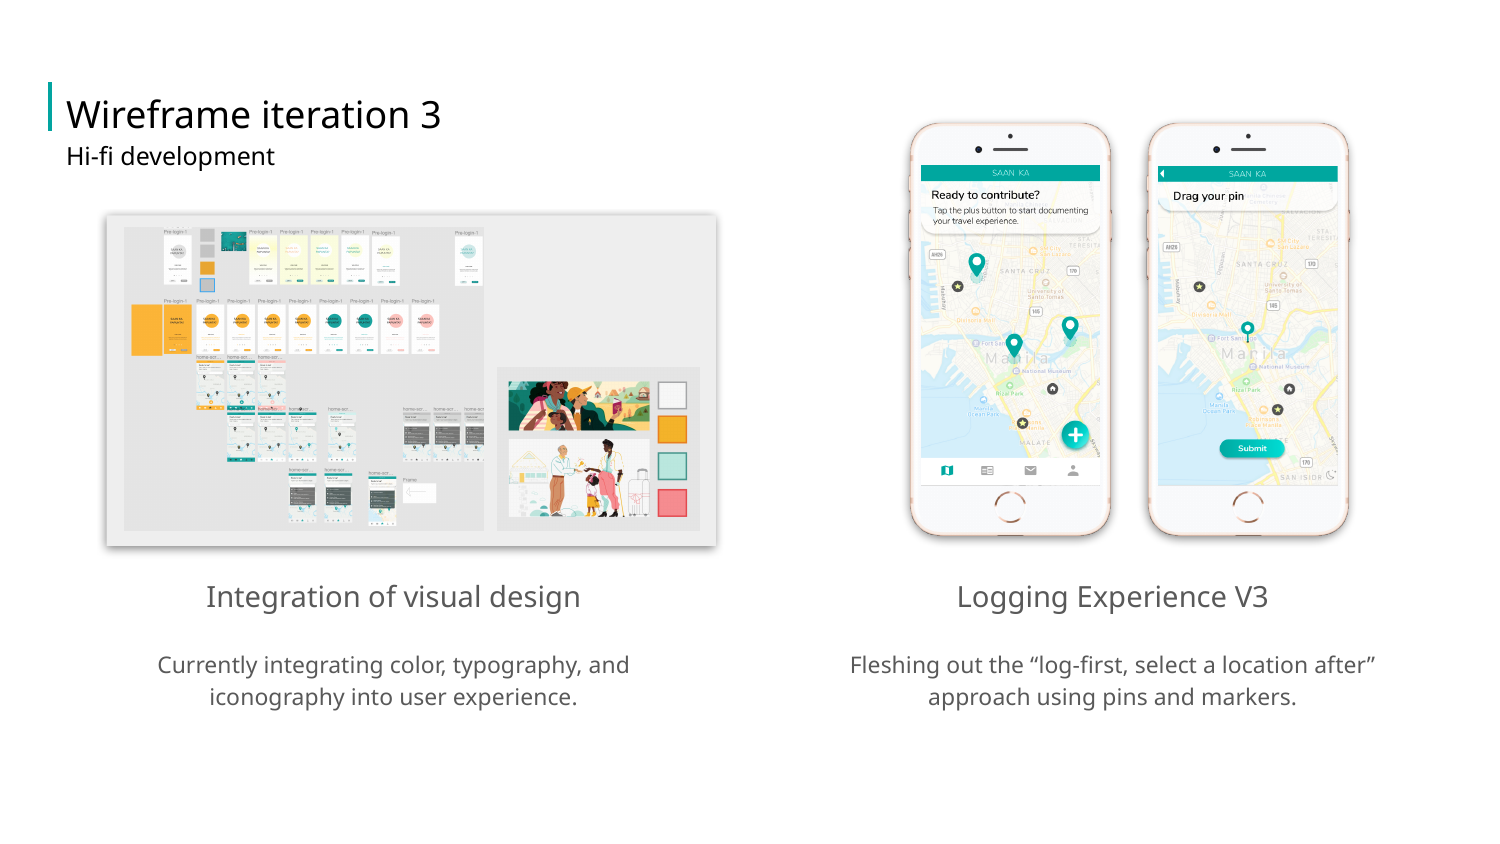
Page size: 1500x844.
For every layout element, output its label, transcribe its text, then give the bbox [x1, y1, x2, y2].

picture [1158, 166, 1338, 486]
list Logging Experience V3 Fleshing out the “log-first, select a location after” approach using pins and markers. [808, 558, 1418, 756]
text_box [106, 215, 716, 546]
picture [497, 367, 701, 532]
picture [123, 227, 484, 532]
list Integration of visual design Currently integrating color, typography, and iconography into user experience. [82, 558, 706, 756]
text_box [1130, 112, 1363, 547]
picture [921, 164, 1101, 485]
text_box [893, 112, 1126, 547]
title Wireframe iteration 3 Hi-fi development [51, 68, 1449, 208]
